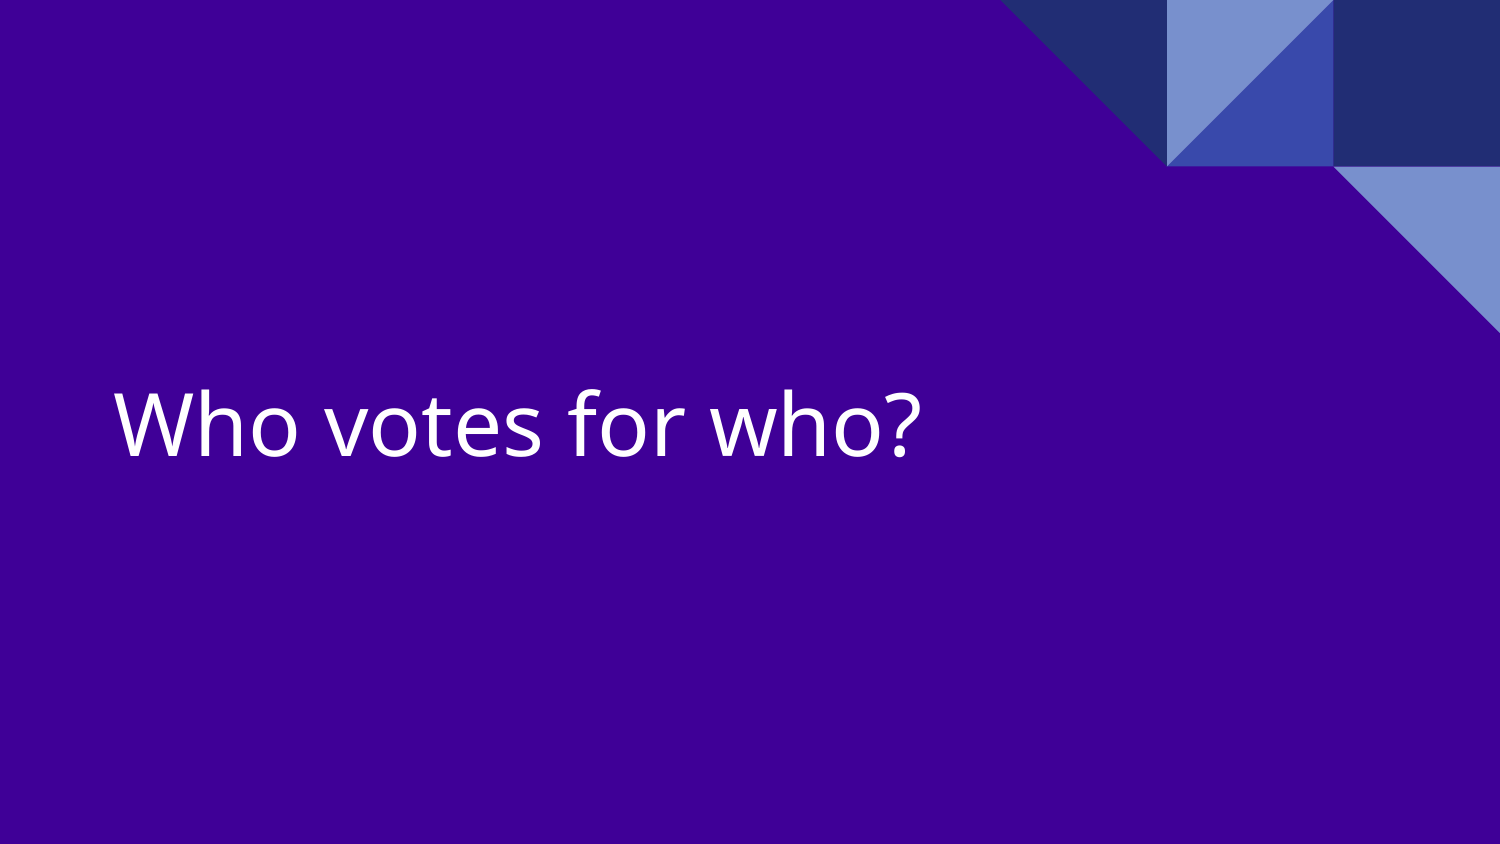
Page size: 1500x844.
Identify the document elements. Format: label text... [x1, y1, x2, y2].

title Who votes for who? [98, 353, 1447, 491]
